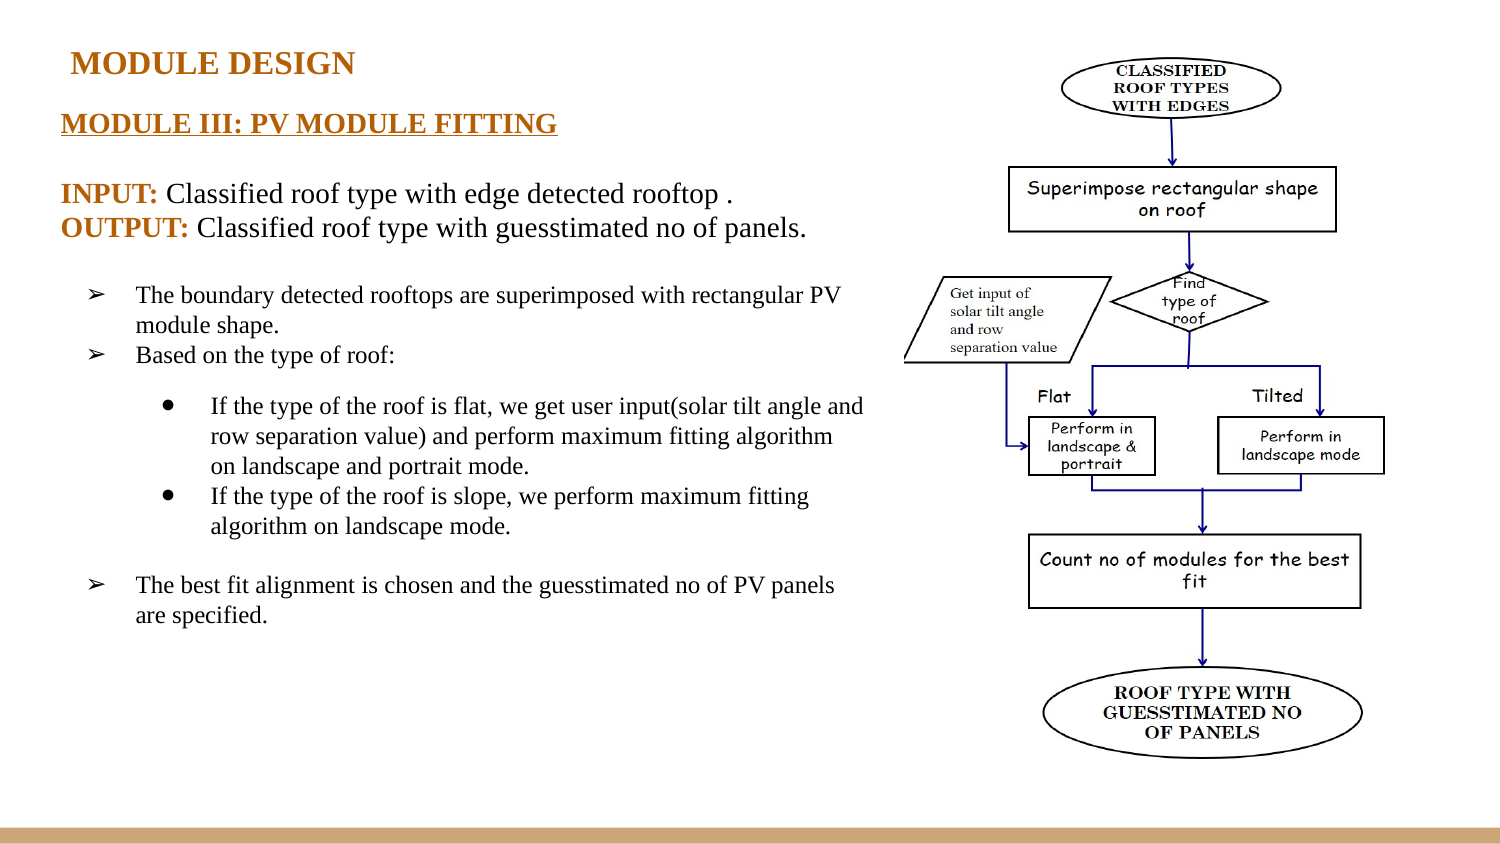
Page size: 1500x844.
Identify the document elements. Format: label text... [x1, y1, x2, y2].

text_box MODULE III: PV MODULE FITTING INPUT: Classified roof type with edge detected rooftop . OUTPUT: Classified roof type with guesstimated no of panels. The boundary detected rooftops are superimposed with rectangular PV module shape. Based on the type of roof: If the type of the roof is flat, we get user input(solar tilt angle and row separation value) and perform maximum fitting algorithm on landscape and portrait mode. If the type of the roof is slope, we perform maximum fitting algorithm on landscape mode. The best fit alignment is chosen and the guesstimated no of PV panels are specified. [45, 88, 880, 747]
picture [904, 24, 1396, 819]
text_box MODULE DESIGN [55, 26, 395, 88]
